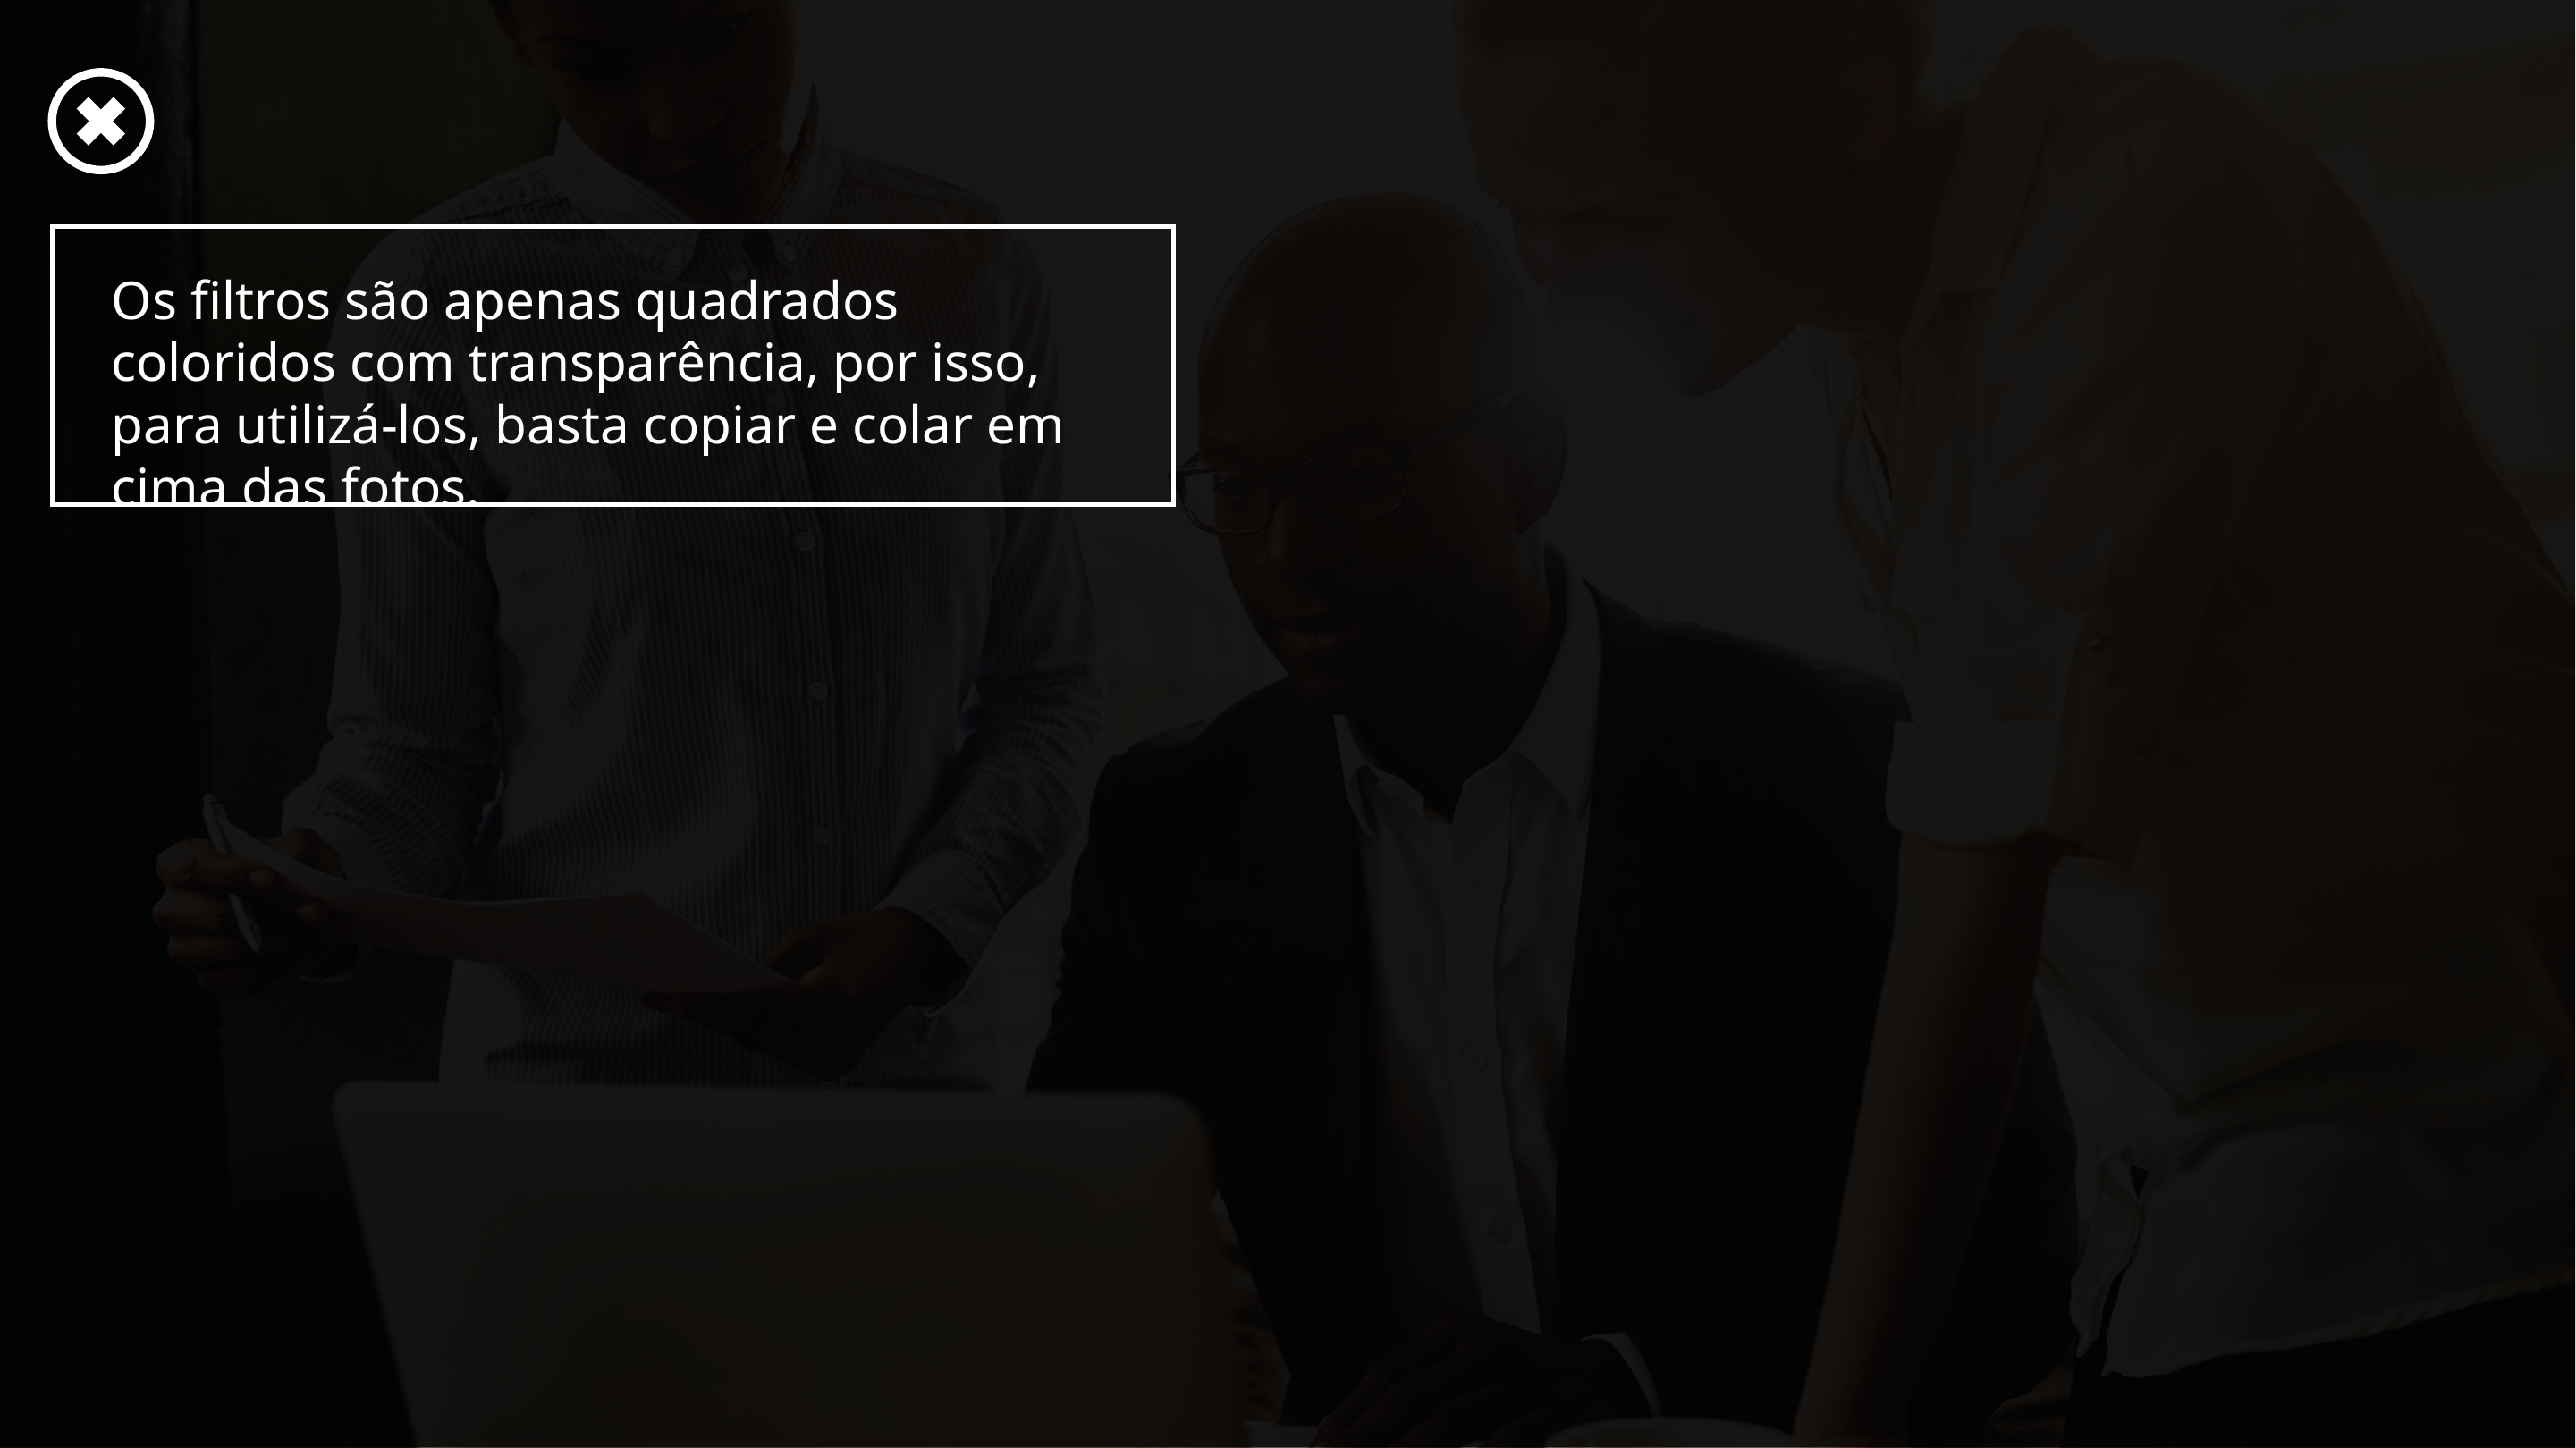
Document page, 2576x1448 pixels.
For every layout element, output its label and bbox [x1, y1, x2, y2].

text_box [52, 72, 150, 171]
picture [0, 0, 2576, 1448]
